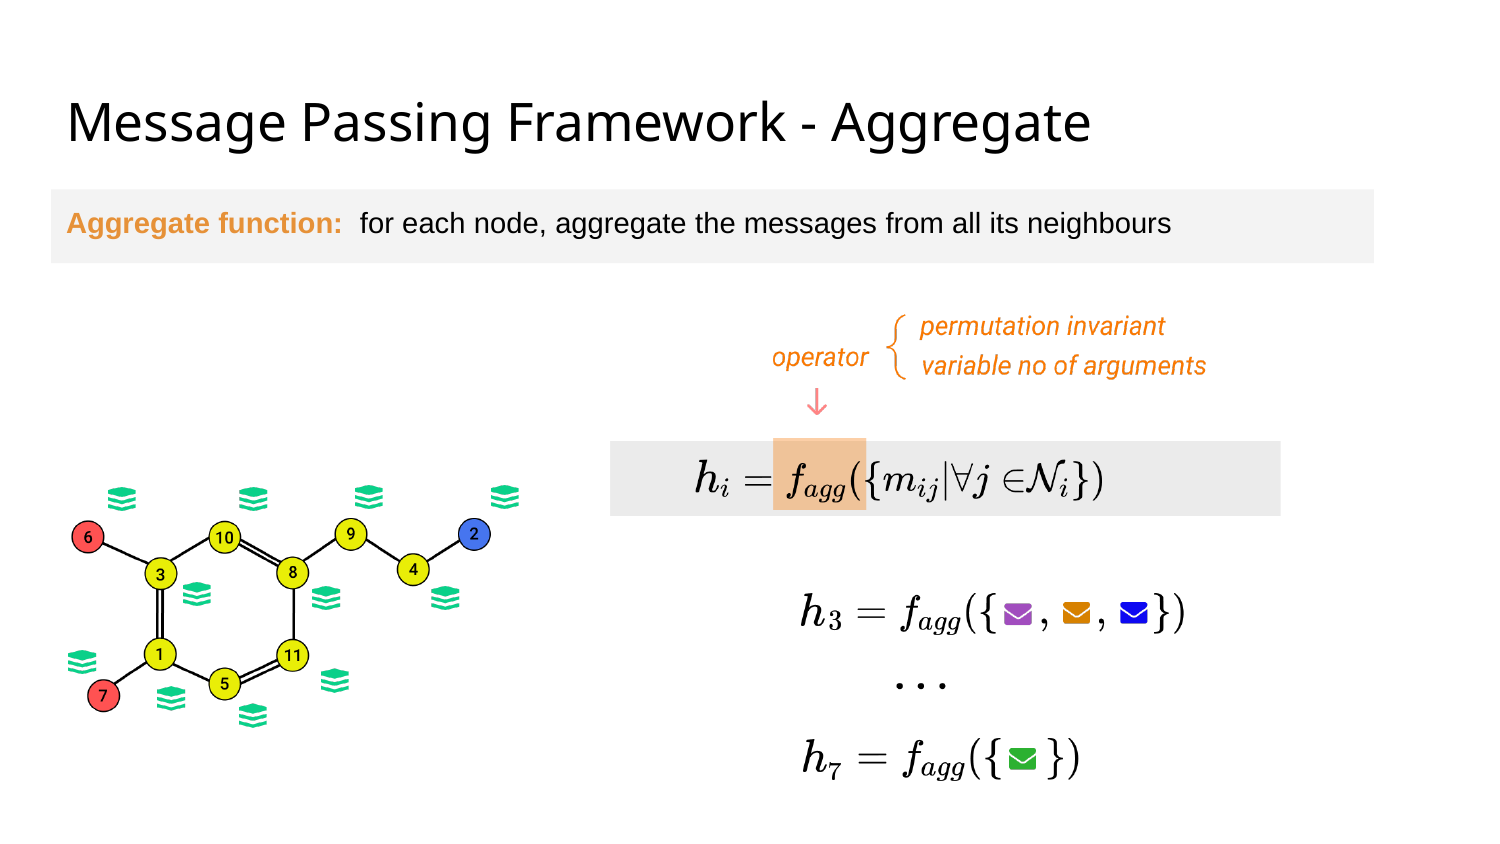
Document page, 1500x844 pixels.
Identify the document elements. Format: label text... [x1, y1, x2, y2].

text_box Aggregate function: for each node, aggregate the messages from all its neighbours [51, 189, 1374, 264]
title Message Passing Framework - Aggregate [51, 72, 1449, 167]
picture [67, 304, 1282, 781]
